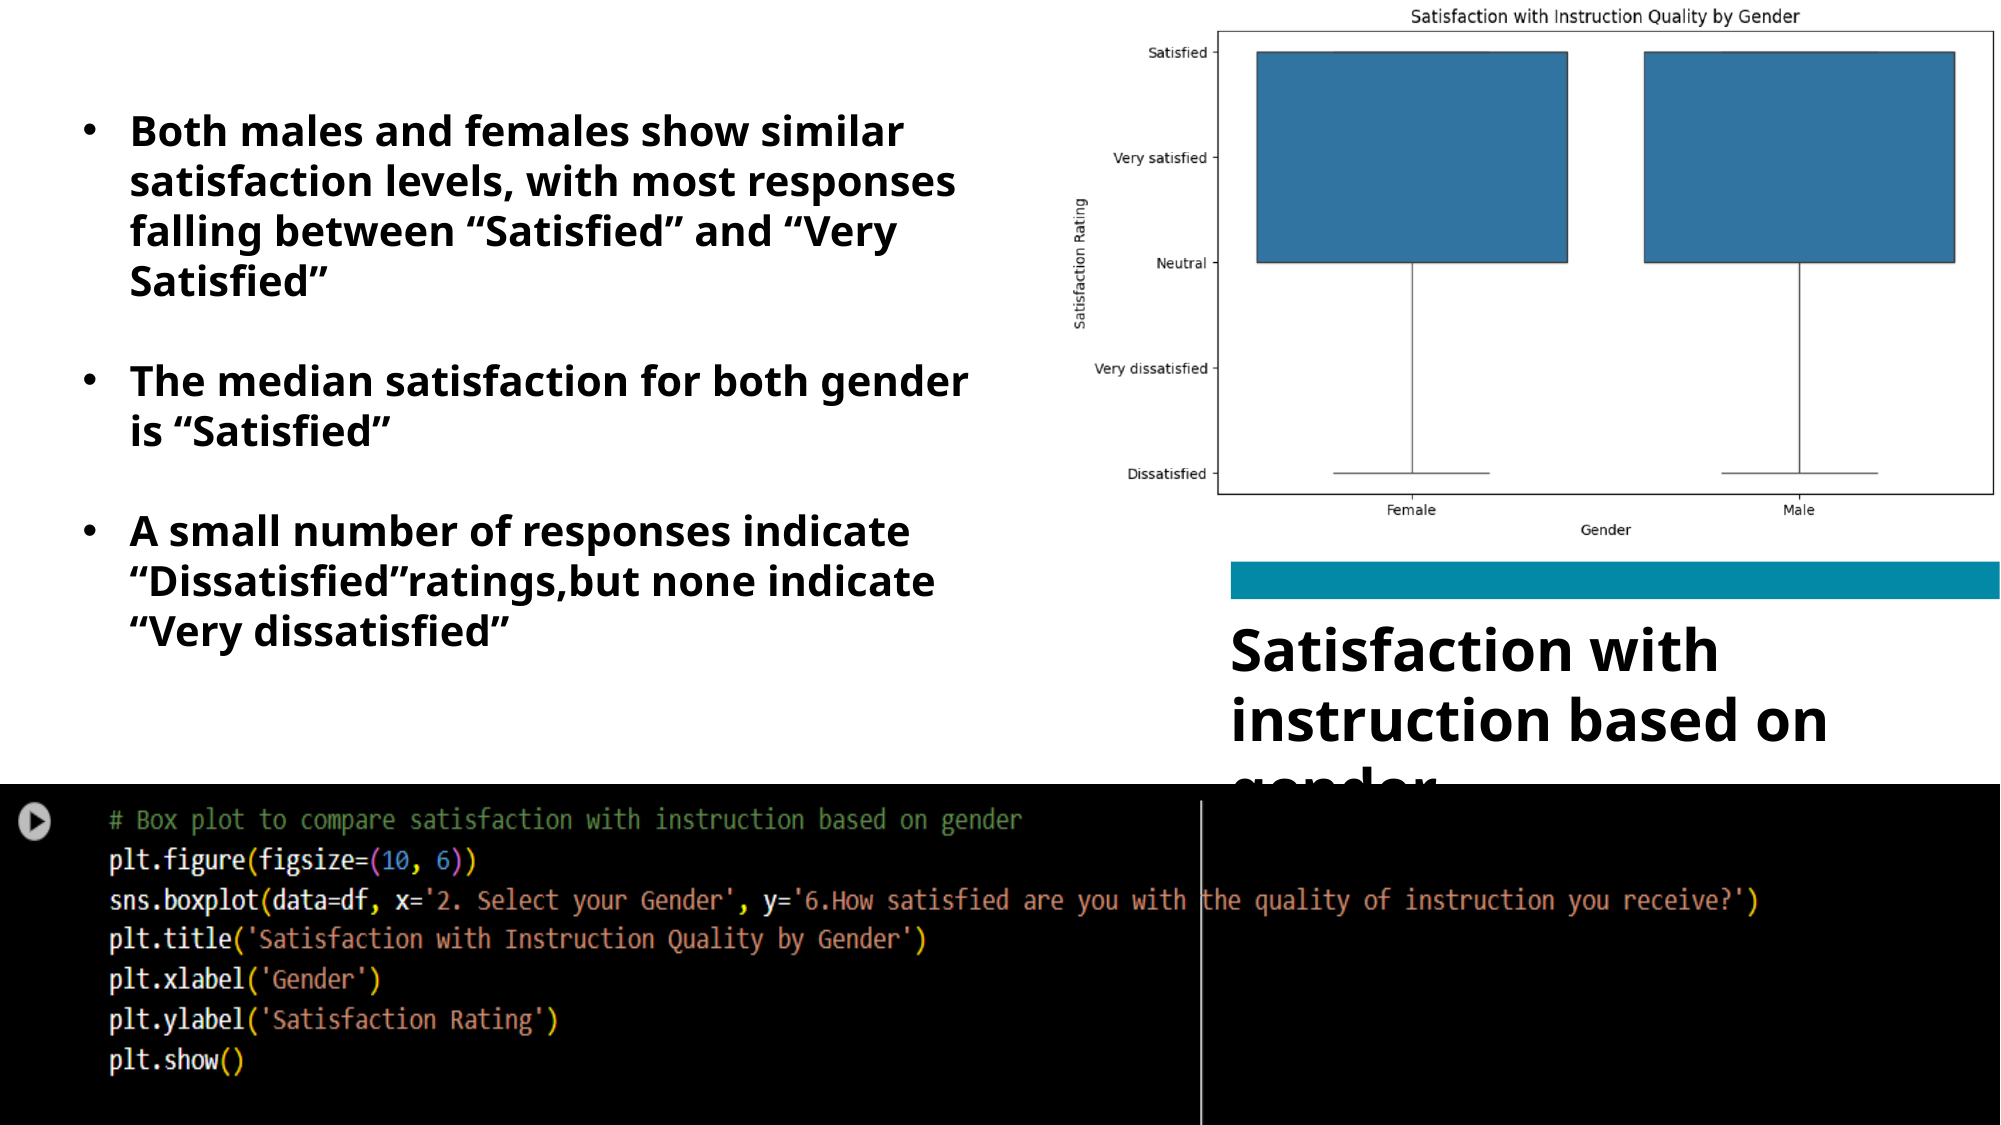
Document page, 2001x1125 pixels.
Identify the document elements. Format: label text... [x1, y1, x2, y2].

text_box Satisfaction with instruction based on gender [1215, 605, 1974, 784]
picture [0, 784, 2000, 1125]
text_box Both males and females show similar satisfaction levels, with most responses falling between “Satisfied” and “Very Satisfied” The median satisfaction for both gender is “Satisfied” A small number of responses indicate “Dissatisfied”ratings,but none indicate “Very dissatisfied” [68, 97, 1019, 708]
picture [1065, 0, 2000, 541]
